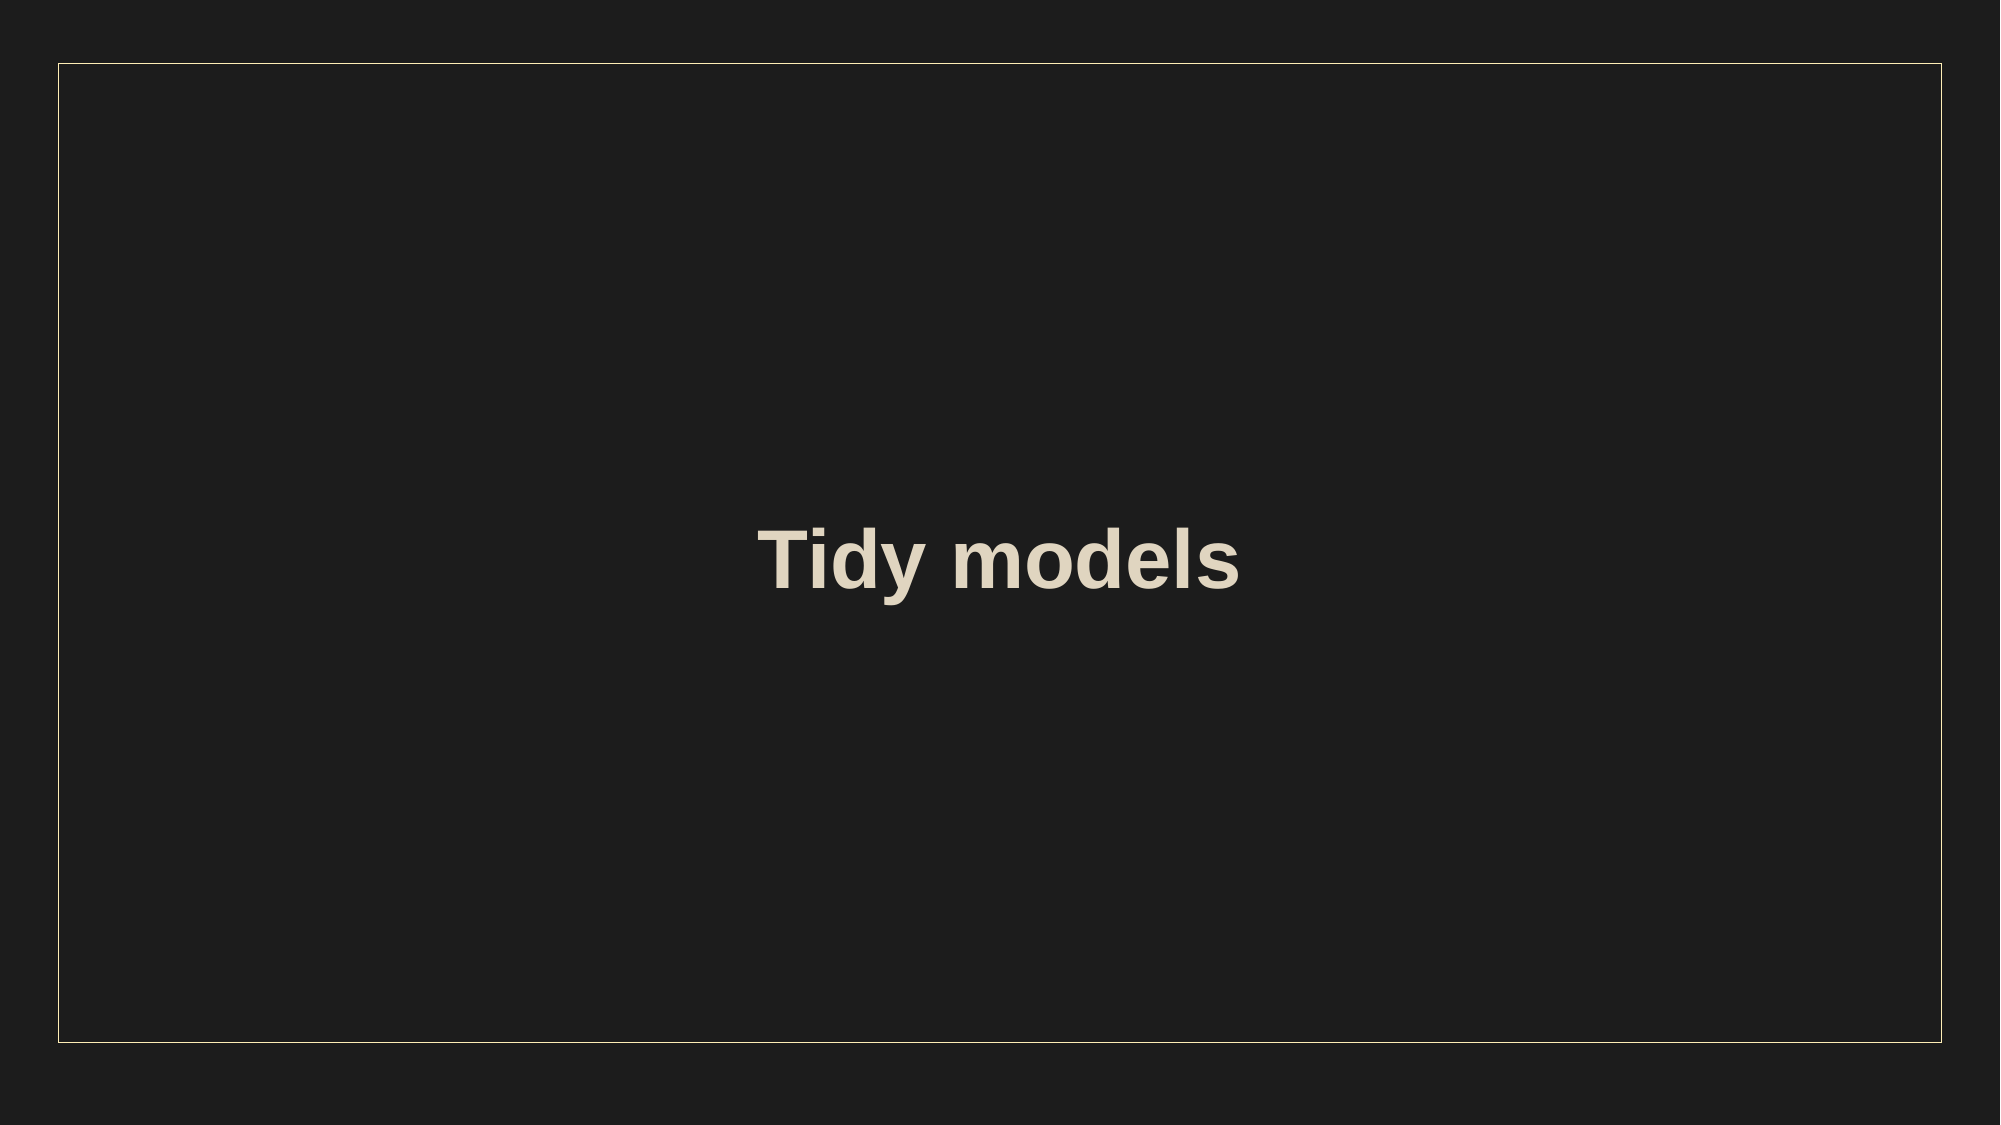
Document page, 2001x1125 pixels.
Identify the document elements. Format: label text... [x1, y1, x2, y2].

title Tidy models [510, 508, 1490, 616]
